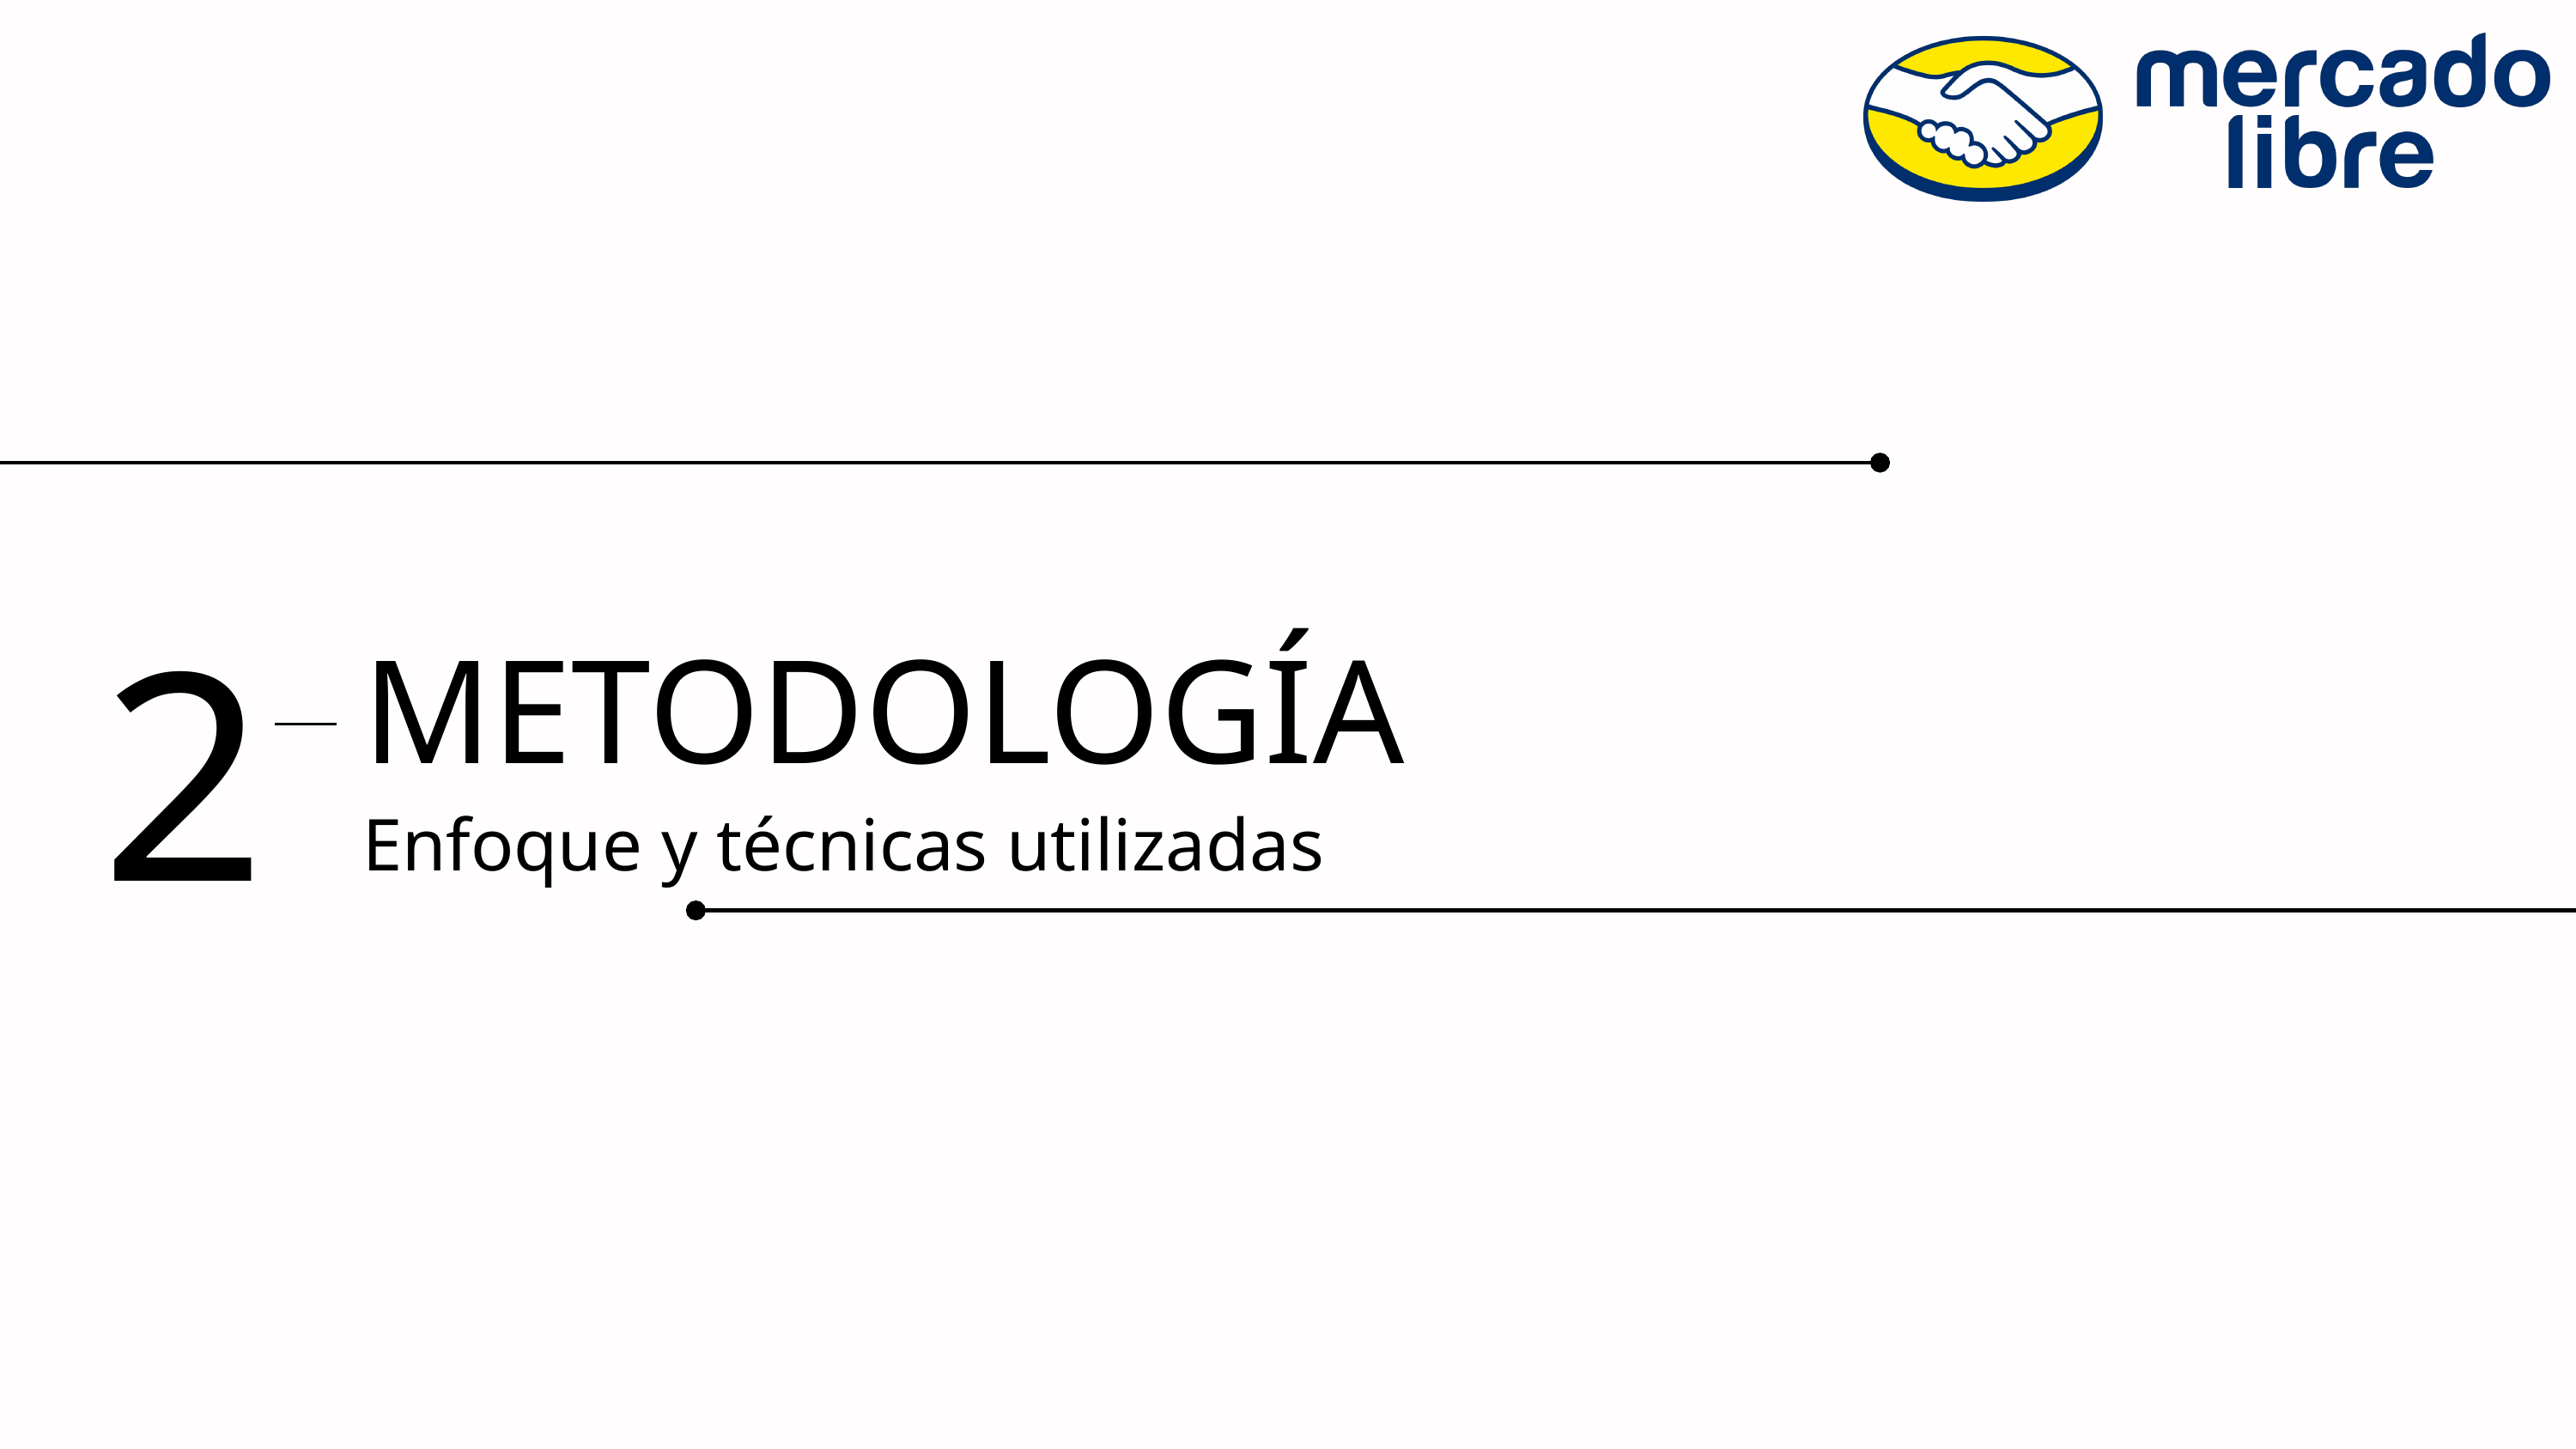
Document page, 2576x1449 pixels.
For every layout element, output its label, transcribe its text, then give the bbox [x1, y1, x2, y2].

picture [1863, 33, 2551, 202]
text_box Enfoque y técnicas utilizadas [362, 773, 2052, 886]
text_box METODOLOGÍA [362, 594, 2098, 792]
text_box 2 [62, 543, 307, 939]
